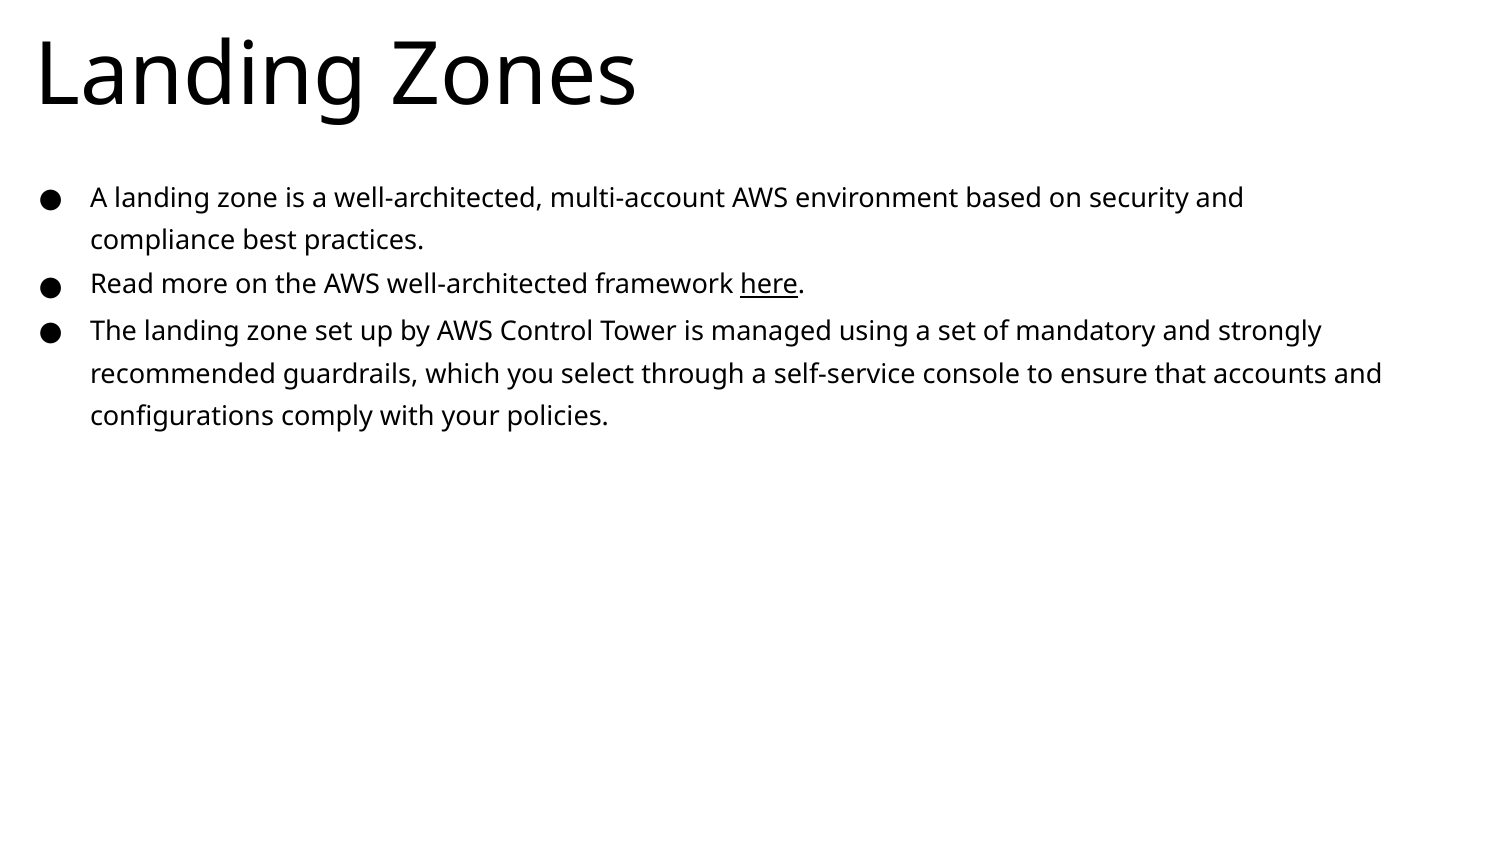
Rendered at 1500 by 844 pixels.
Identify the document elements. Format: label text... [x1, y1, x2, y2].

text_box A landing zone is a well-architected, multi-account AWS environment based on security and compliance best practices. Read more on the AWS well-architected framework here. The landing zone set up by AWS Control Tower is managed using a set of mandatory and strongly recommended guardrails, which you select through a self-service console to ensure that accounts and configurations comply with your policies. [0, 155, 1425, 755]
title Landing Zones [34, 28, 1400, 133]
